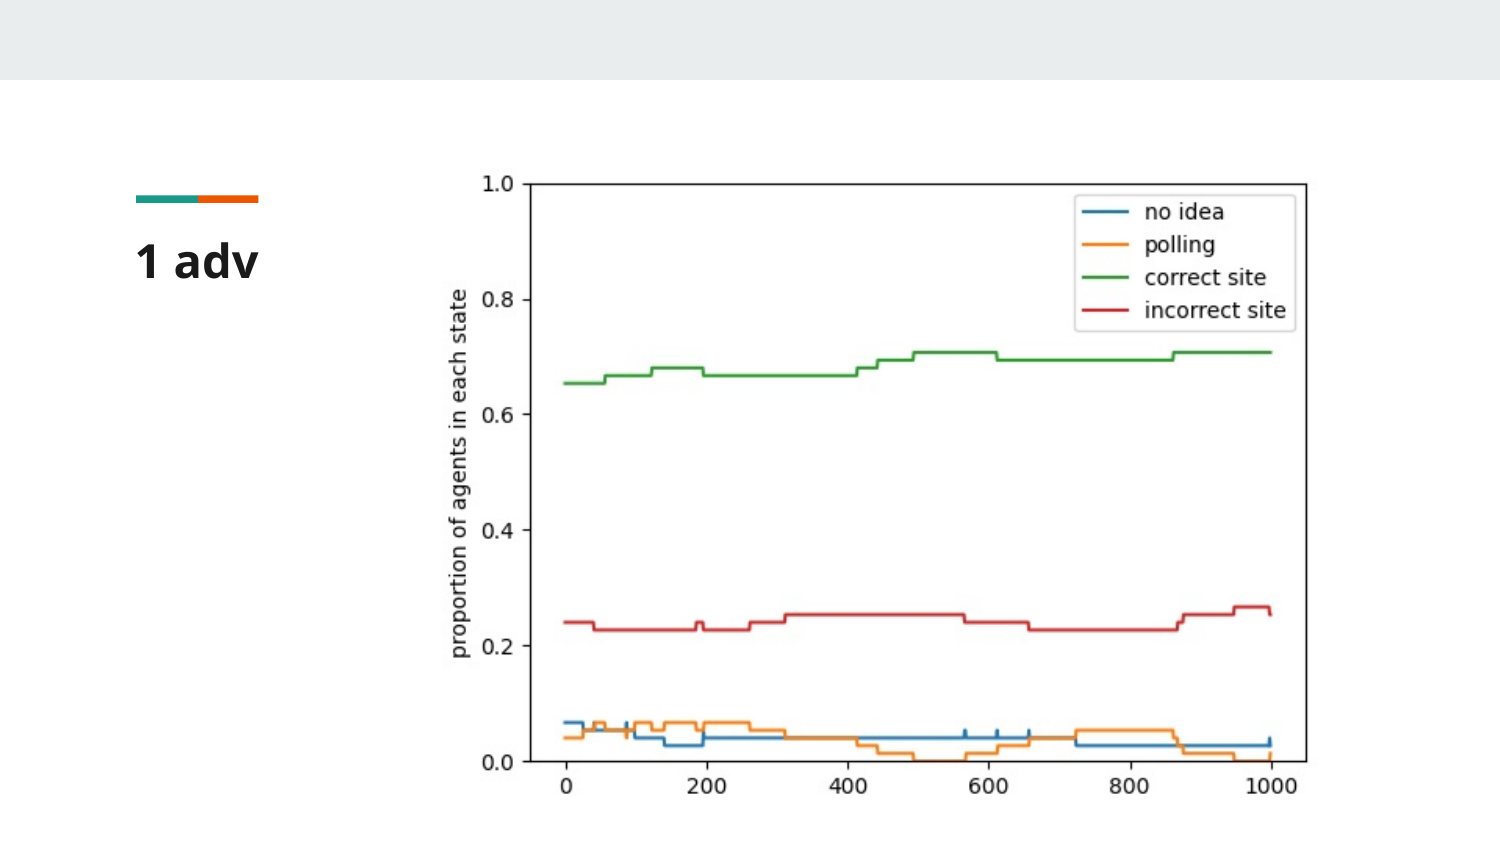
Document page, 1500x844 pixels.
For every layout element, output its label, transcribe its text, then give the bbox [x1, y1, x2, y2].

picture [405, 93, 1406, 844]
title 1 adv [119, 215, 405, 305]
